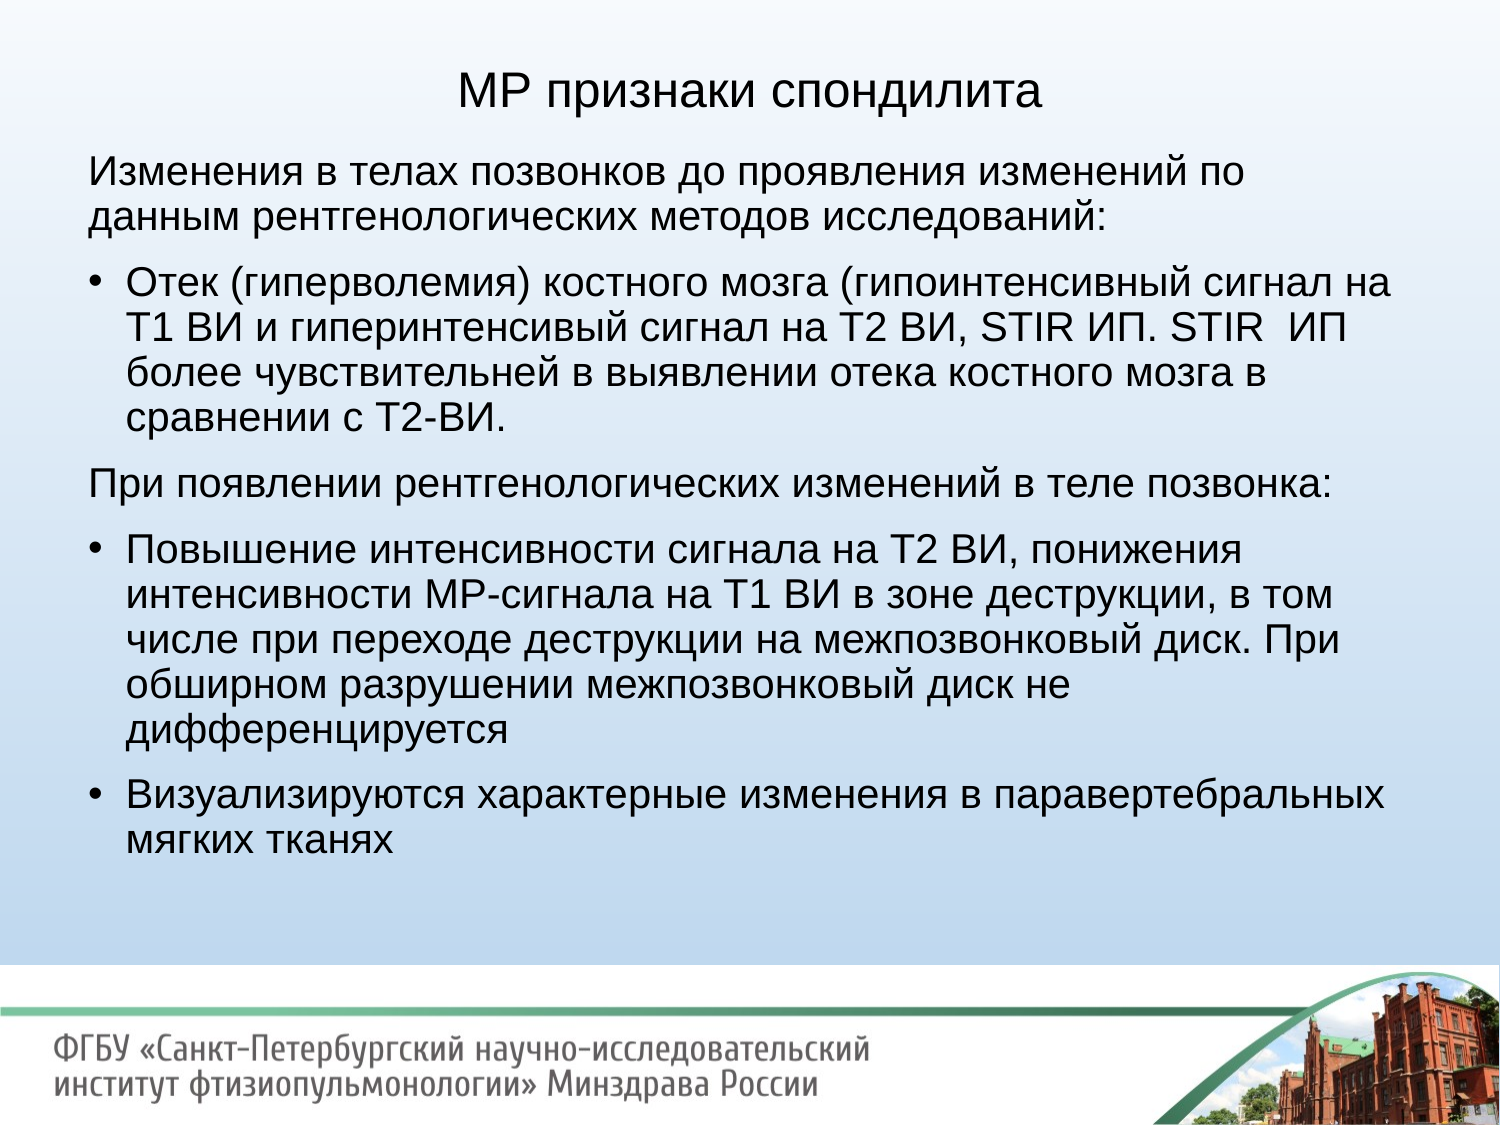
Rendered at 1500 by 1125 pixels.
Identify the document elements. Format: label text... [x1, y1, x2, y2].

list Изменения в телах позвонков до проявления изменений по данным рентгенологических методов исследований: Отек (гиперволемия) костного мозга (гипоинтенсивный сигнал на Т1 ВИ и гиперинтенсивый сигнал на Т2 ВИ, STIR ИП. STIR ИП более чувствительней в выявлении отека костного мозга в сравнении с Т2-ВИ. При появлении рентгенологических изменений в теле позвонка: Повышение интенсивности сигнала на Т2 ВИ, понижения интенсивности МР-сигнала на Т1 ВИ в зоне деструкции, в том числе при переходе деструкции на межпозвонковый диск. При обширном разрушении межпозвонковый диск не дифференцируется Визуализируются характерные изменения в паравертебральных мягких тканях [72, 141, 1424, 1083]
picture [0, 965, 1499, 1125]
title МР признаки спондилита [74, 44, 1426, 138]
